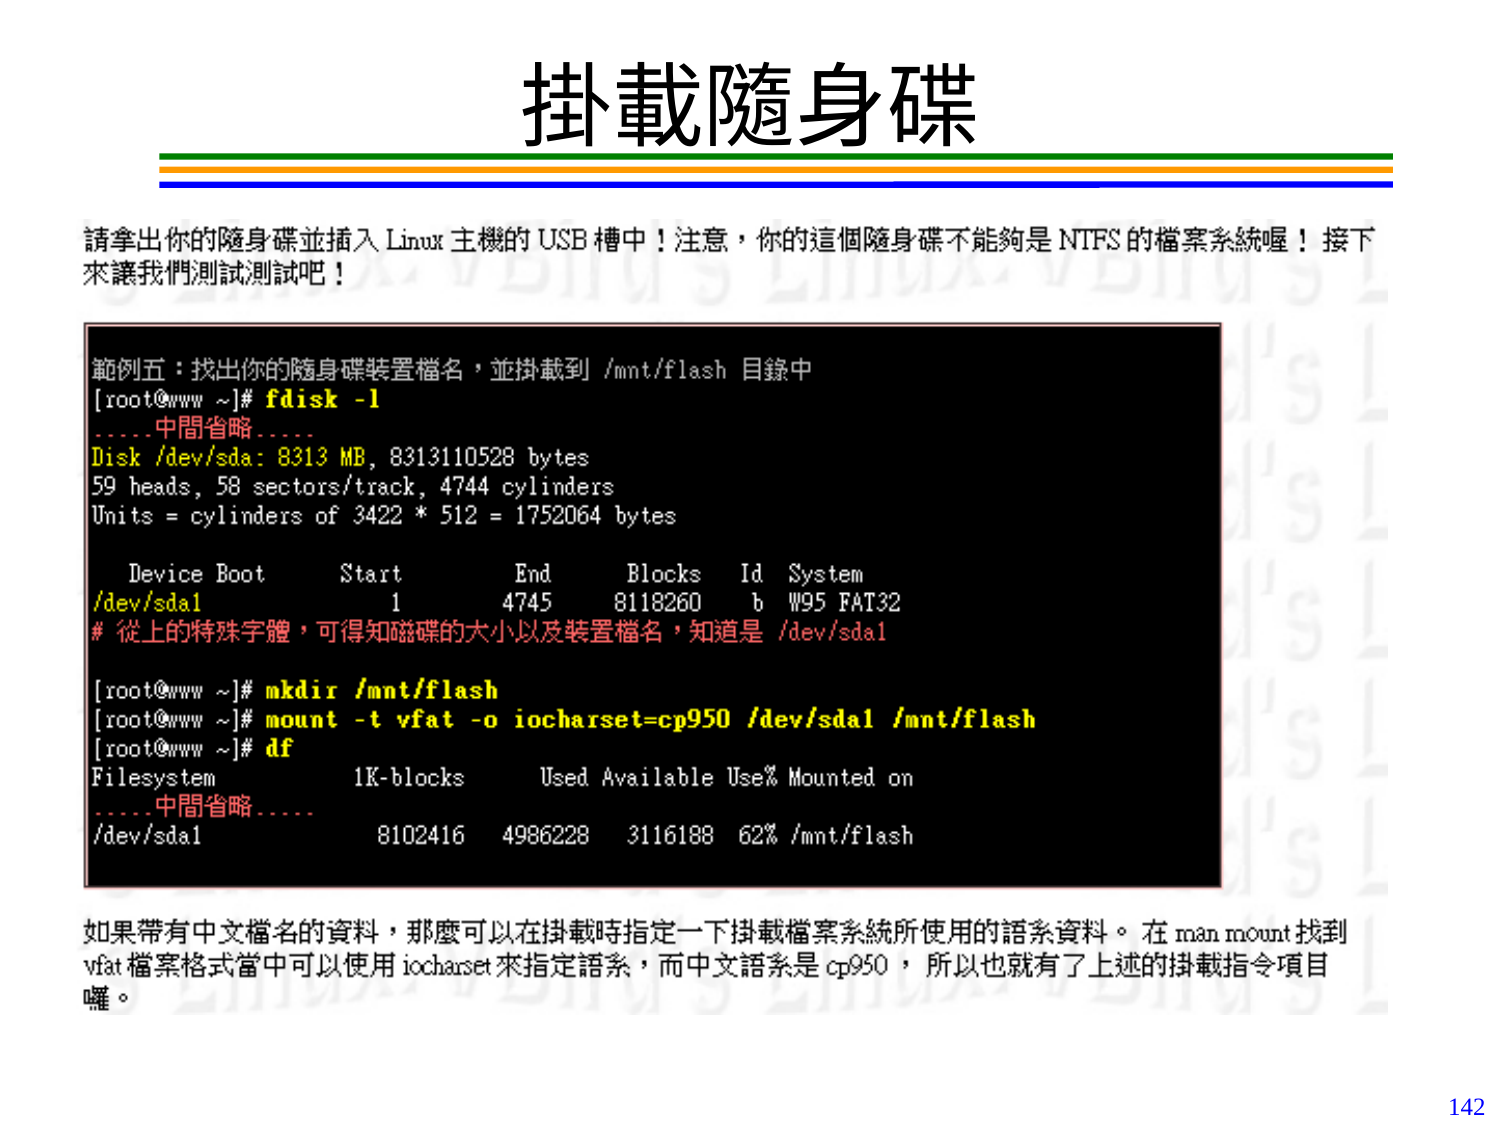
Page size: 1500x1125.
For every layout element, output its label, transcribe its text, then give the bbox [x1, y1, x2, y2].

title 掛載隨身碟 [75, 45, 1425, 161]
slide_number 142 [1150, 1082, 1500, 1119]
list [76, 219, 1389, 1015]
